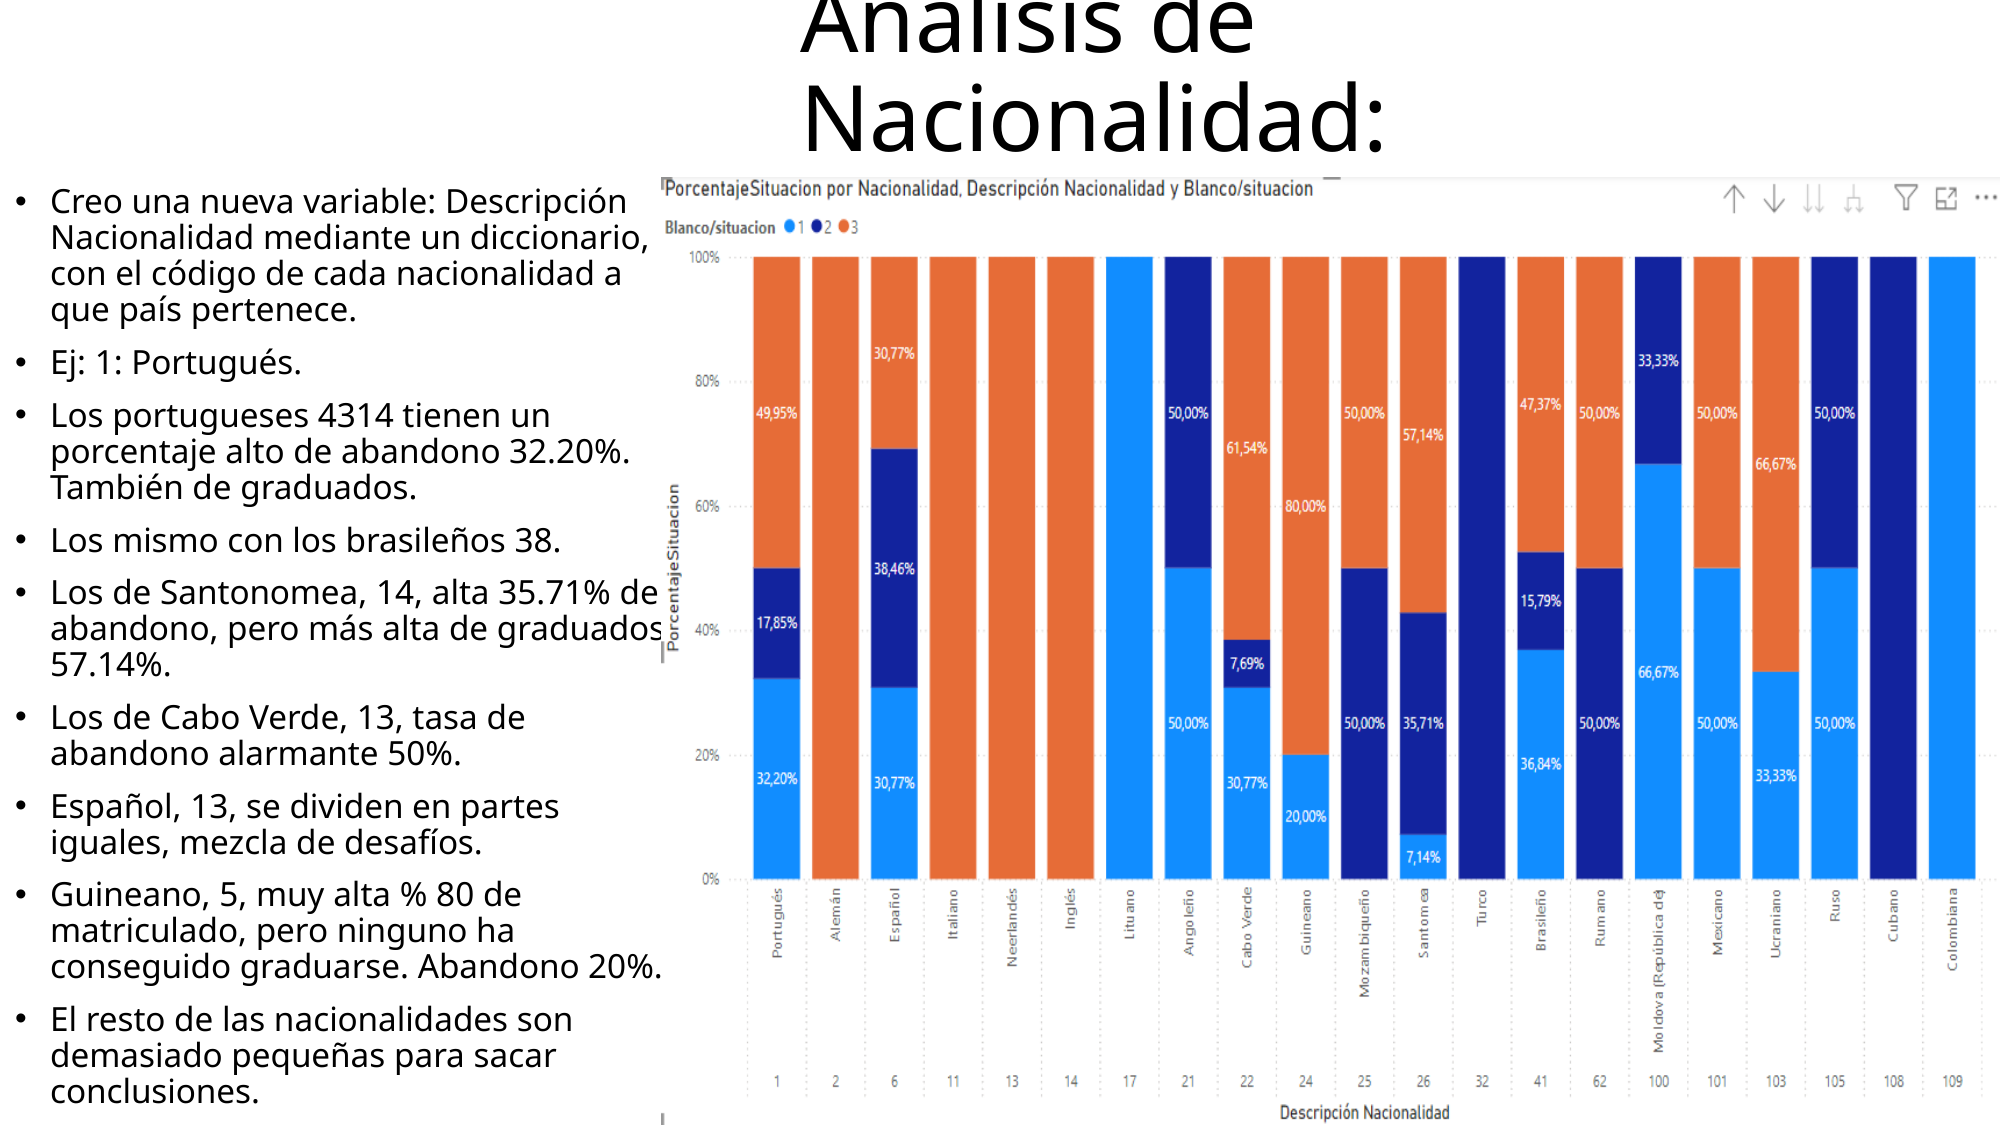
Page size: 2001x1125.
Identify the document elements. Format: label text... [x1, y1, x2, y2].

list Creo una nueva variable: Descripción Nacionalidad mediante un diccionario, con el código de cada nacionalidad a que país pertenece. Ej: 1: Portugués. Los portugueses 4314 tienen un porcentaje alto de abandono 32.20%. También de graduados. Los mismo con los brasileños 38. Los de Santonomea, 14, alta 35.71% de abandono, pero más alta de graduados 57.14%. Los de Cabo Verde, 13, tasa de abandono alarmante 50%. Español, 13, se dividen en partes iguales, mezcla de desafíos. Guineano, 5, muy alta % 80 de matriculado, pero ninguno ha conseguido graduarse. Abandono 20%. El resto de las nacionalidades son demasiado pequeñas para sacar conclusiones. [0, 177, 661, 1125]
title Análisis de Nacionalidad: [785, 0, 1785, 145]
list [661, 176, 2000, 1125]
